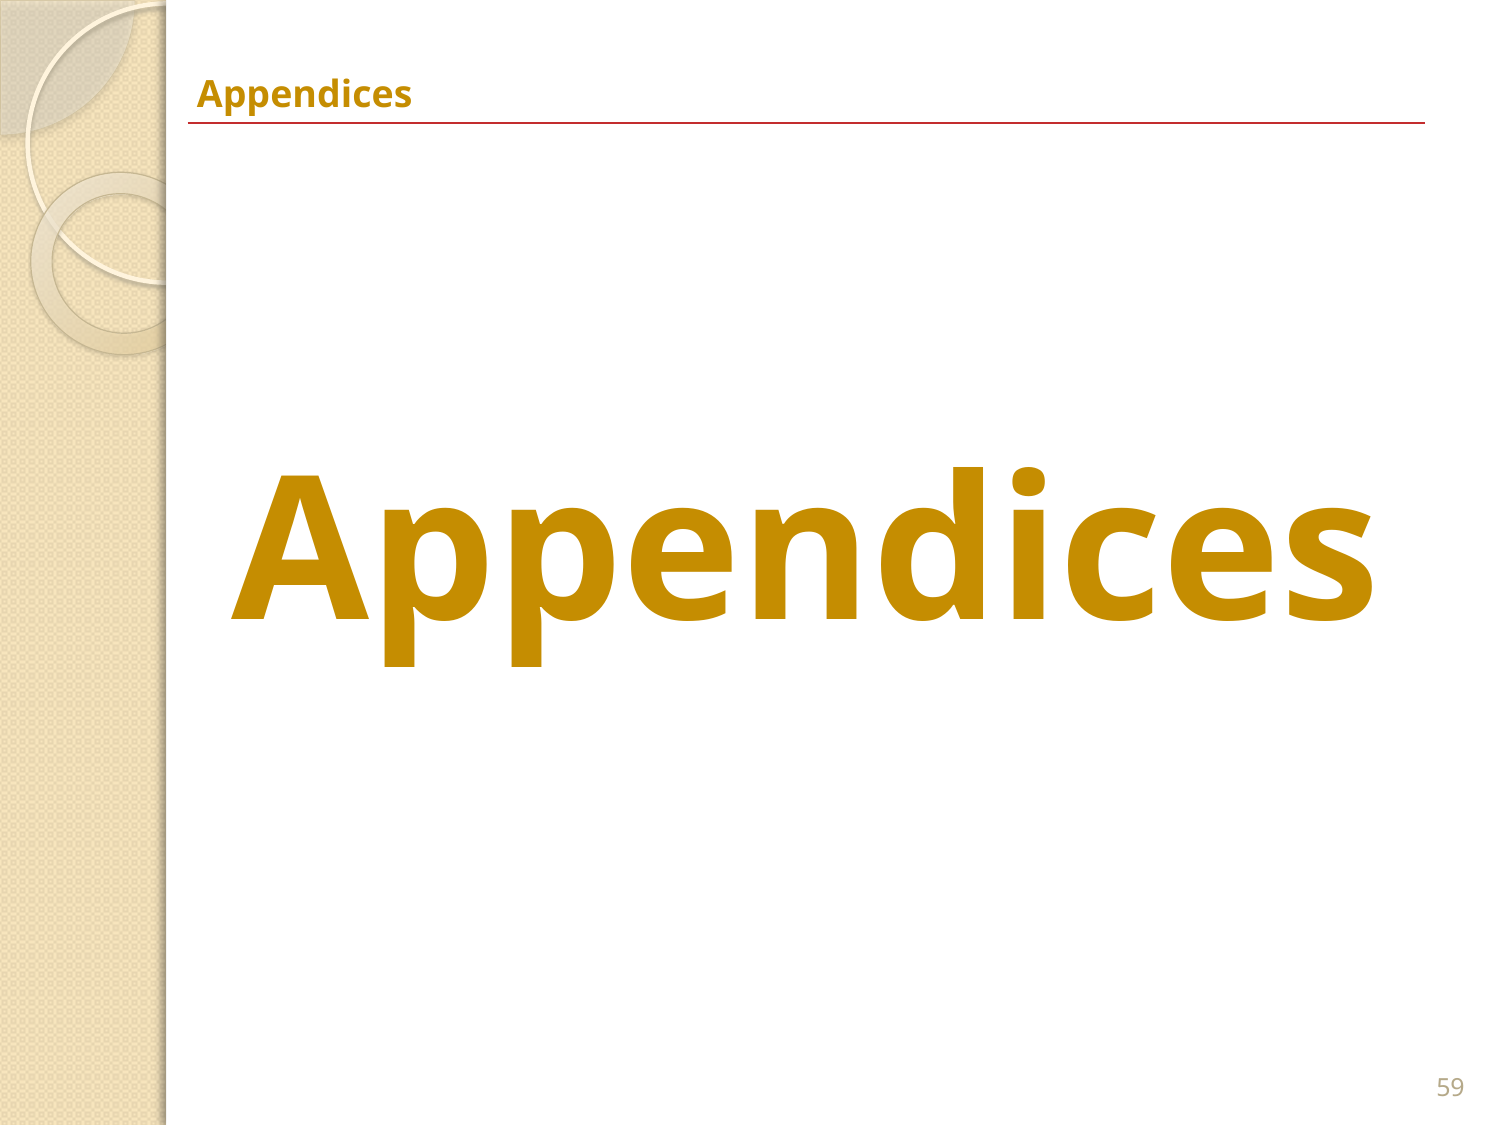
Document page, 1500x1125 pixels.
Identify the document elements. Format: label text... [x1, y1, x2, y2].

text_box Appendices [217, 412, 1396, 668]
text_box Appendices [182, 62, 428, 123]
slide_number 59 [1413, 1034, 1488, 1113]
